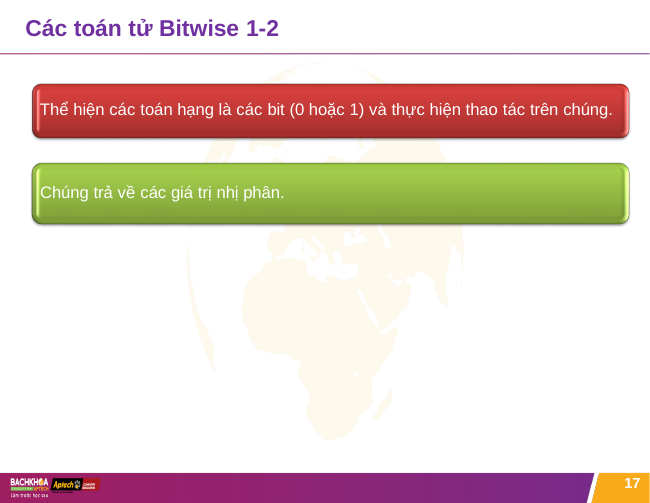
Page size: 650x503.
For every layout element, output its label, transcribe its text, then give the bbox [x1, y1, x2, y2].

text_box Thể hiện các toán hạng là các bit (0 hoặc 1) và thực hiện thao tác trên chúng. [39, 98, 625, 119]
text_box Chúng trả về các giá trị nhị phân. [39, 180, 600, 202]
title Các toán tử Bitwise 1-2 [24, 0, 366, 70]
text_box [27, 82, 632, 143]
picture [0, 0, 650, 503]
slide_number 17 [617, 340, 646, 503]
text_box [27, 161, 632, 229]
